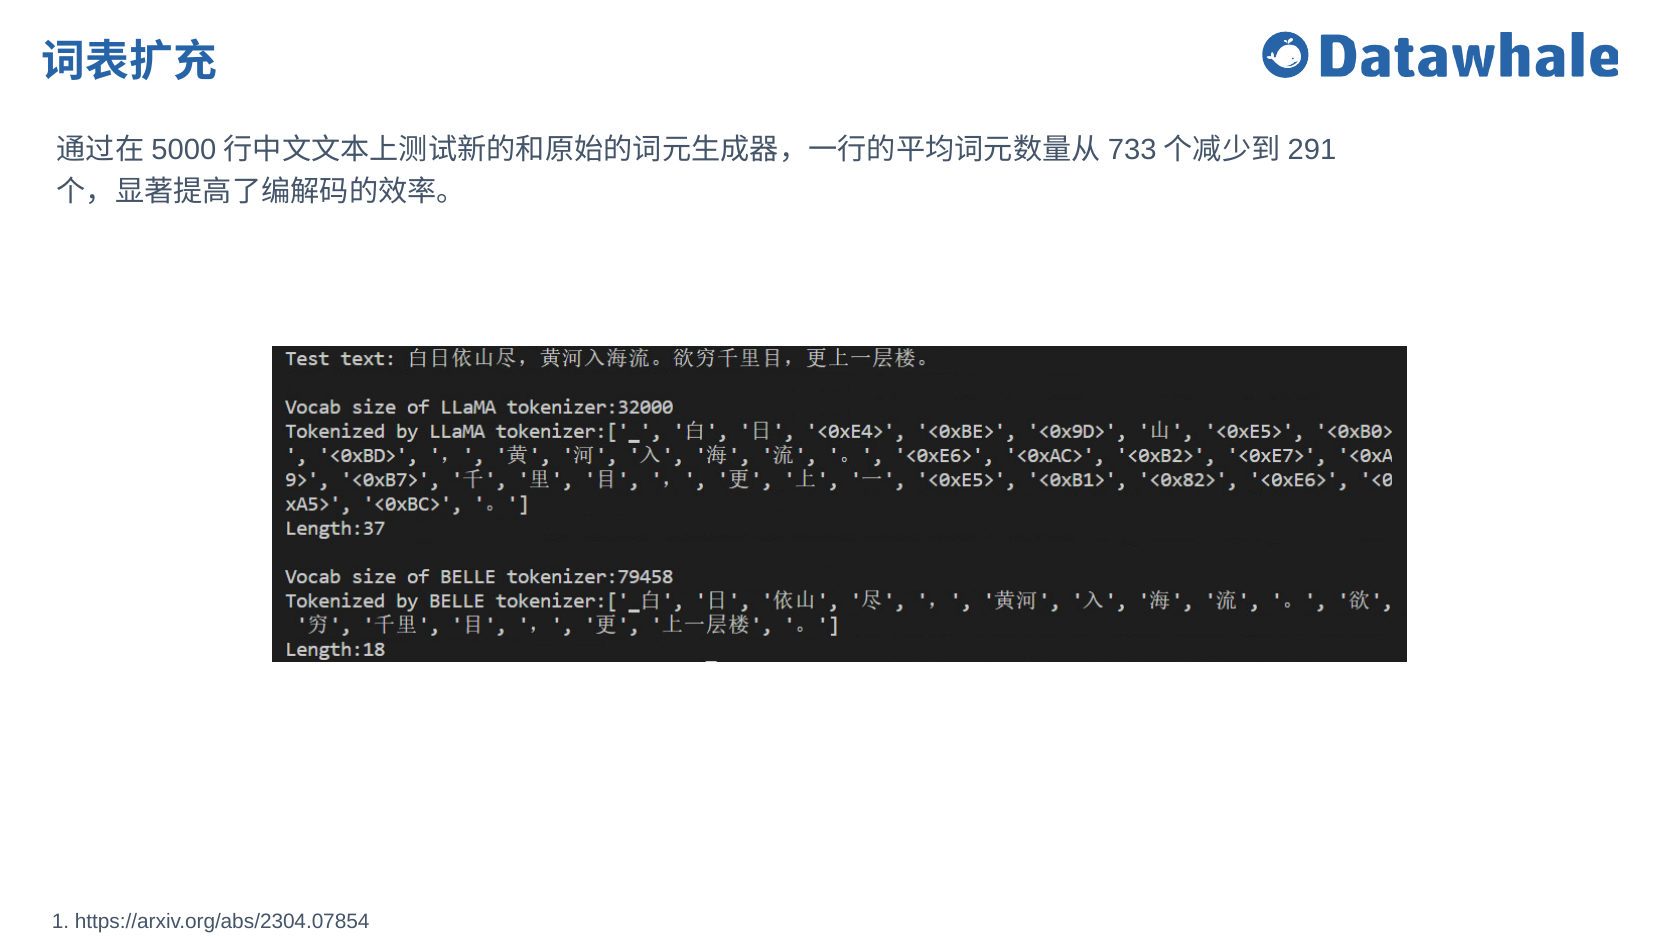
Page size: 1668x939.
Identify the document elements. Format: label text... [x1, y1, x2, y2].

text_box 1. https://arxiv.org/abs/2304.07854 [37, 895, 1321, 939]
picture [272, 346, 1407, 662]
text_box 通过在5000行中文文本上测试新的和原始的词元生成器，一行的平均词元数量从733个减少到291个，显著提高了编解码的效率。 [41, 115, 1375, 215]
text_box 词表扩充 [41, 22, 1203, 86]
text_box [1262, 31, 1618, 78]
